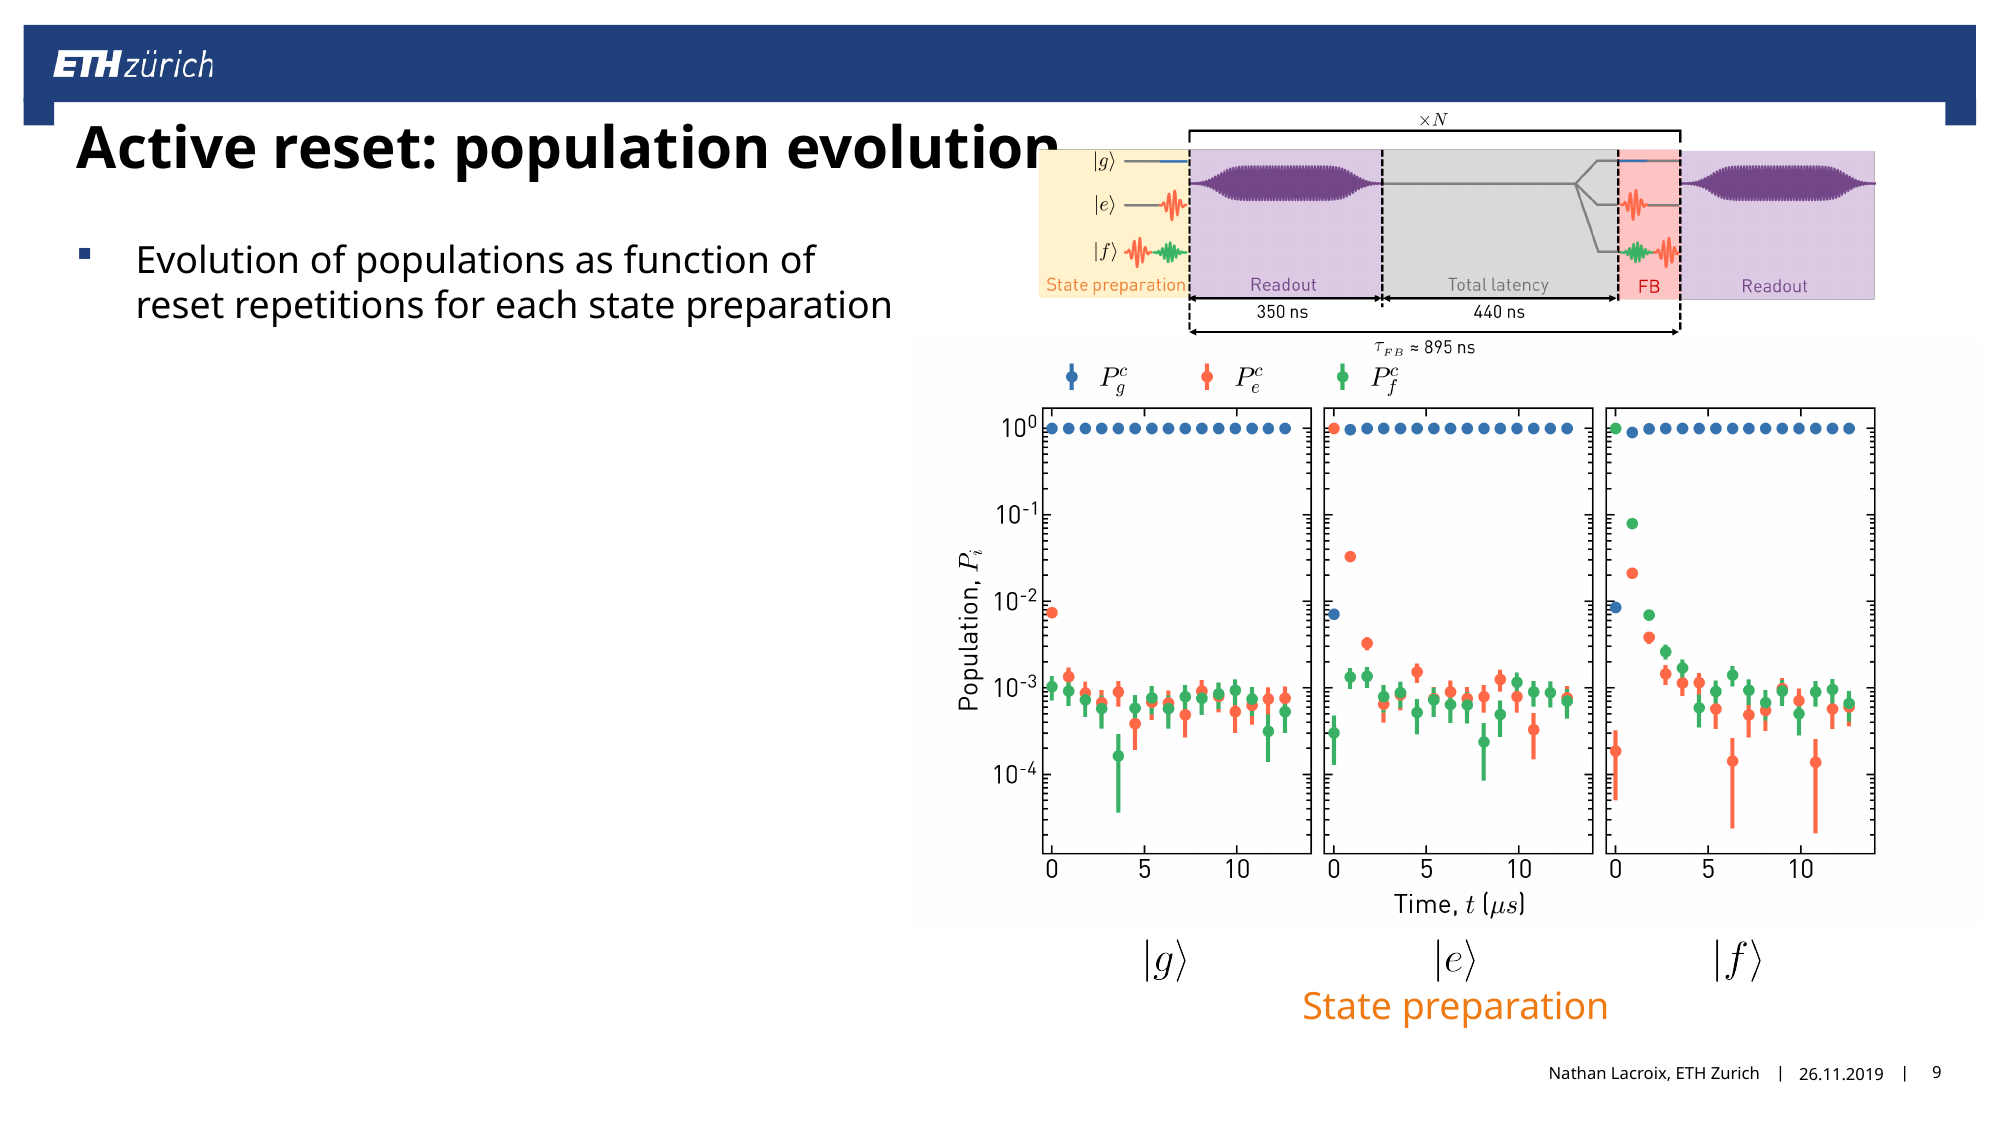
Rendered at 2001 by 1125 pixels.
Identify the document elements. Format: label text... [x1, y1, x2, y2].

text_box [908, 337, 1982, 1036]
picture [1034, 108, 1877, 368]
footer Nathan Lacroix, ETH Zurich [1000, 1044, 1761, 1111]
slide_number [1791, 1044, 1892, 1112]
list Evolution of populations as function of reset repetitions for each state preparation [53, 236, 936, 927]
slide_number 9 [1907, 1044, 1967, 1112]
title Active reset: population evolution [53, 101, 1947, 191]
